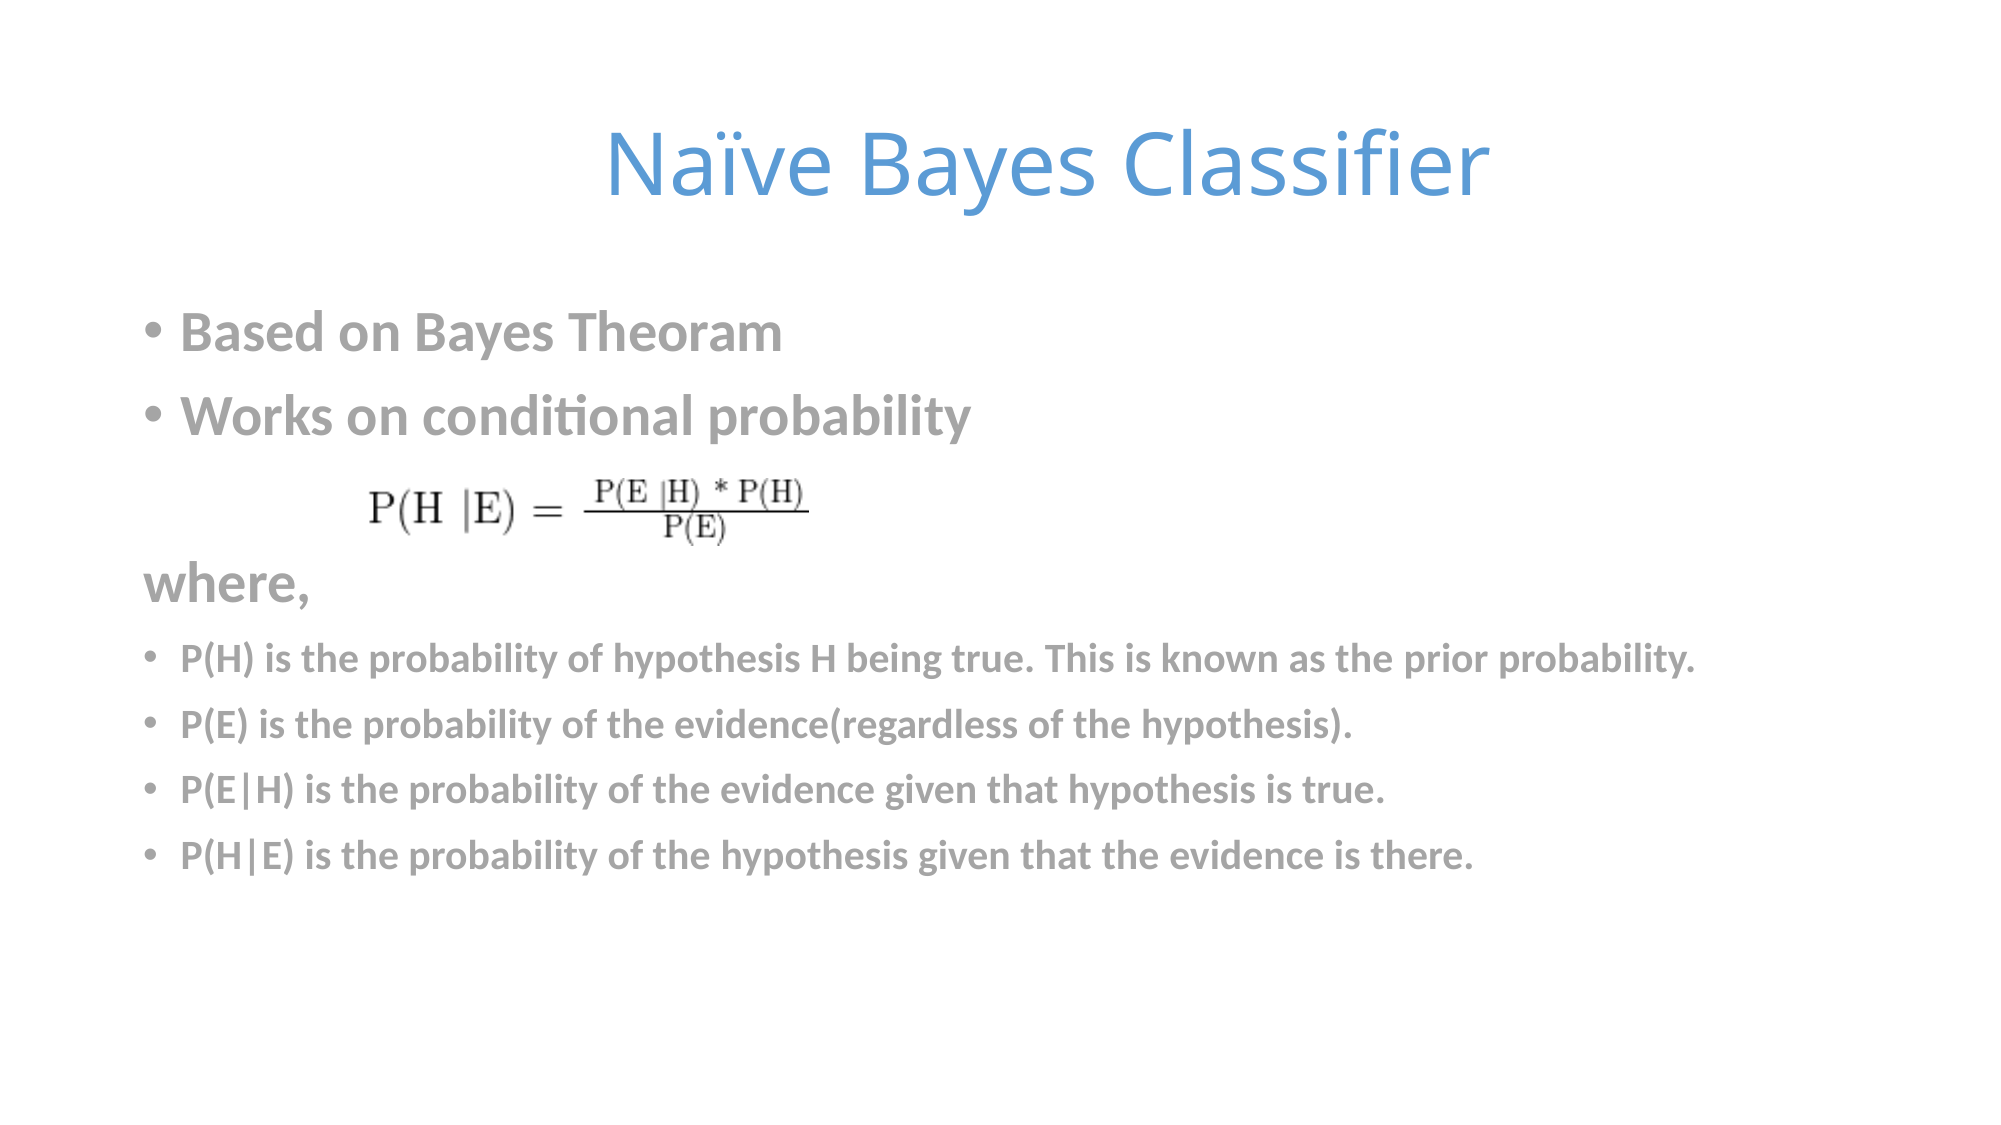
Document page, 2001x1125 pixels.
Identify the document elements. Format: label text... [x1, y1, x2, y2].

text_box Naïve Bayes Classifier [588, 112, 1538, 223]
picture [368, 478, 809, 546]
text_box Based on Bayes Theoram Works on conditional probability where, P(H) is the probability of hypothesis H being true. This is known as the prior probability. P(E) is the probability of the evidence(regardless of the hypothesis). P(E|H) is the probability of the evidence given that hypothesis is true. P(H|E) is the probability of the hypothesis given that the evidence is there. [128, 293, 1834, 1018]
